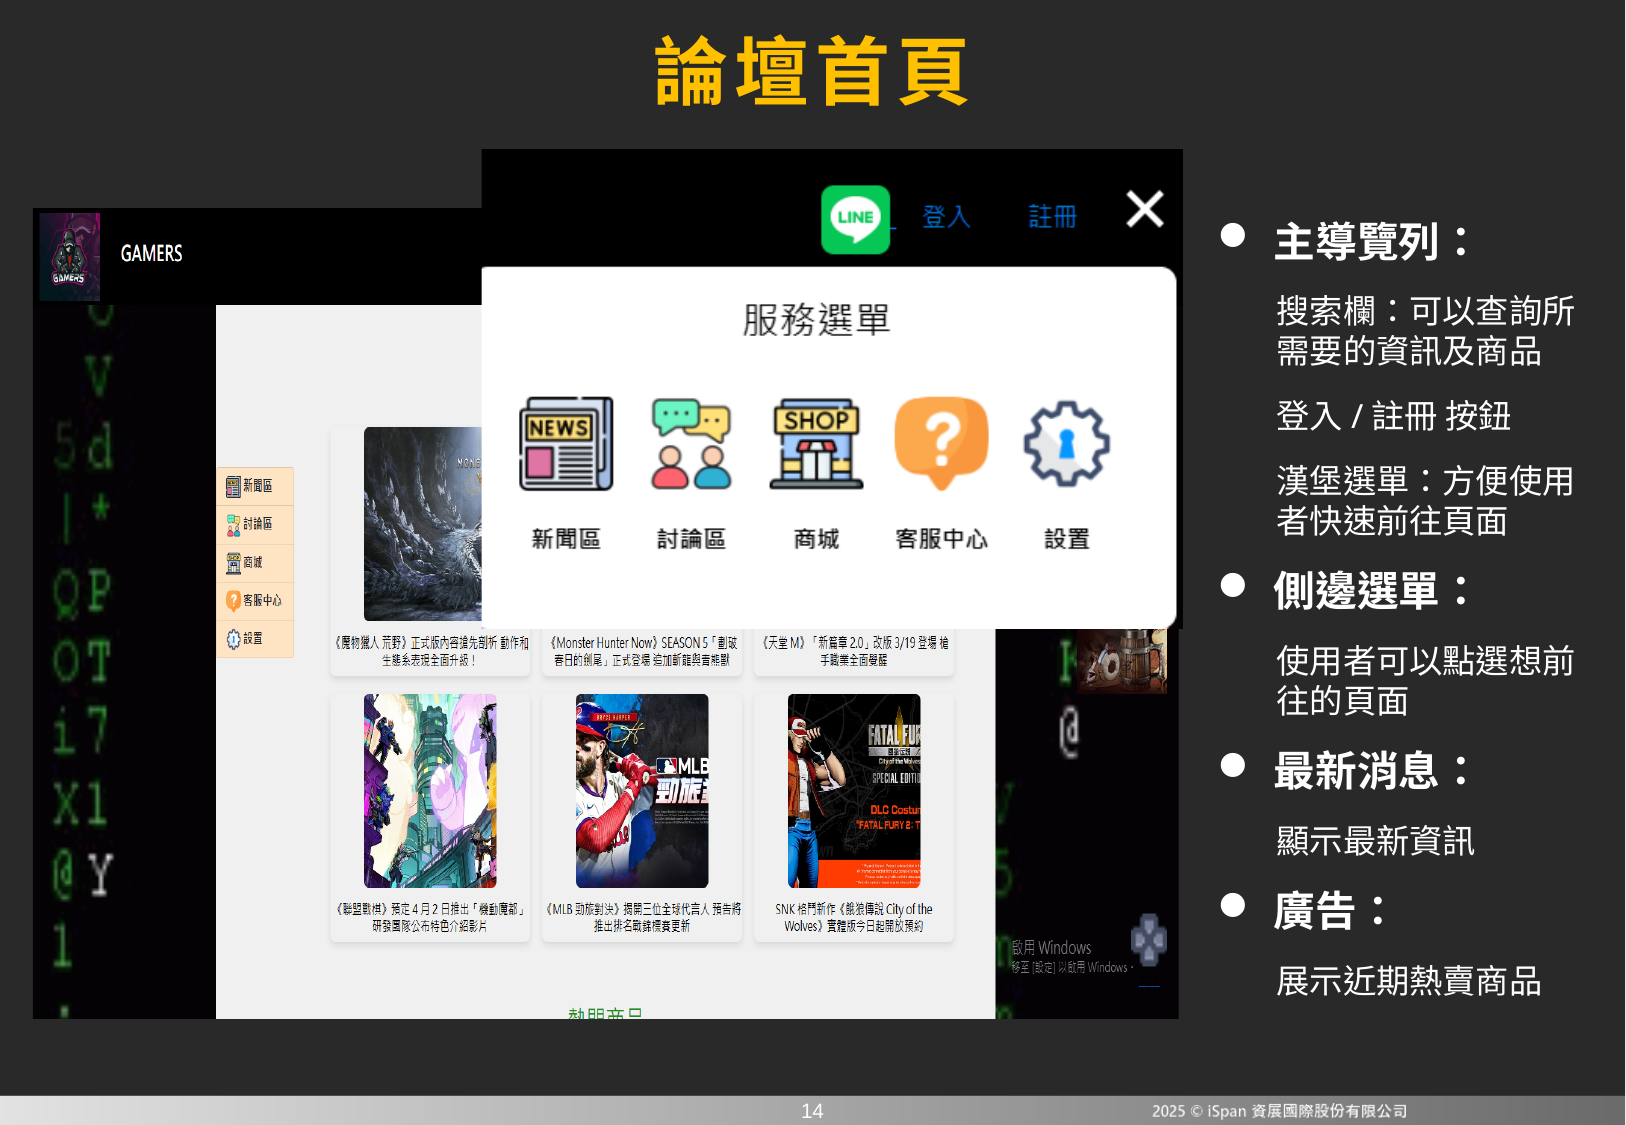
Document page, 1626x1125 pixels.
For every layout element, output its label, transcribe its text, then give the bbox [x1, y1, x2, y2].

list 主導覽列： 搜索欄：可以查詢所需要的資訊及商品 登入/註冊 按鈕 漢堡選單：方便使用者快速前往頁面 側邊選單： 使用者可以點選想前往的頁面 最新消息： 顯示最新資訊 廣告： 展示近期熱賣商品 [1202, 208, 1593, 1019]
title 論壇首頁 [103, 13, 1522, 126]
picture [0, 0, 1626, 1125]
